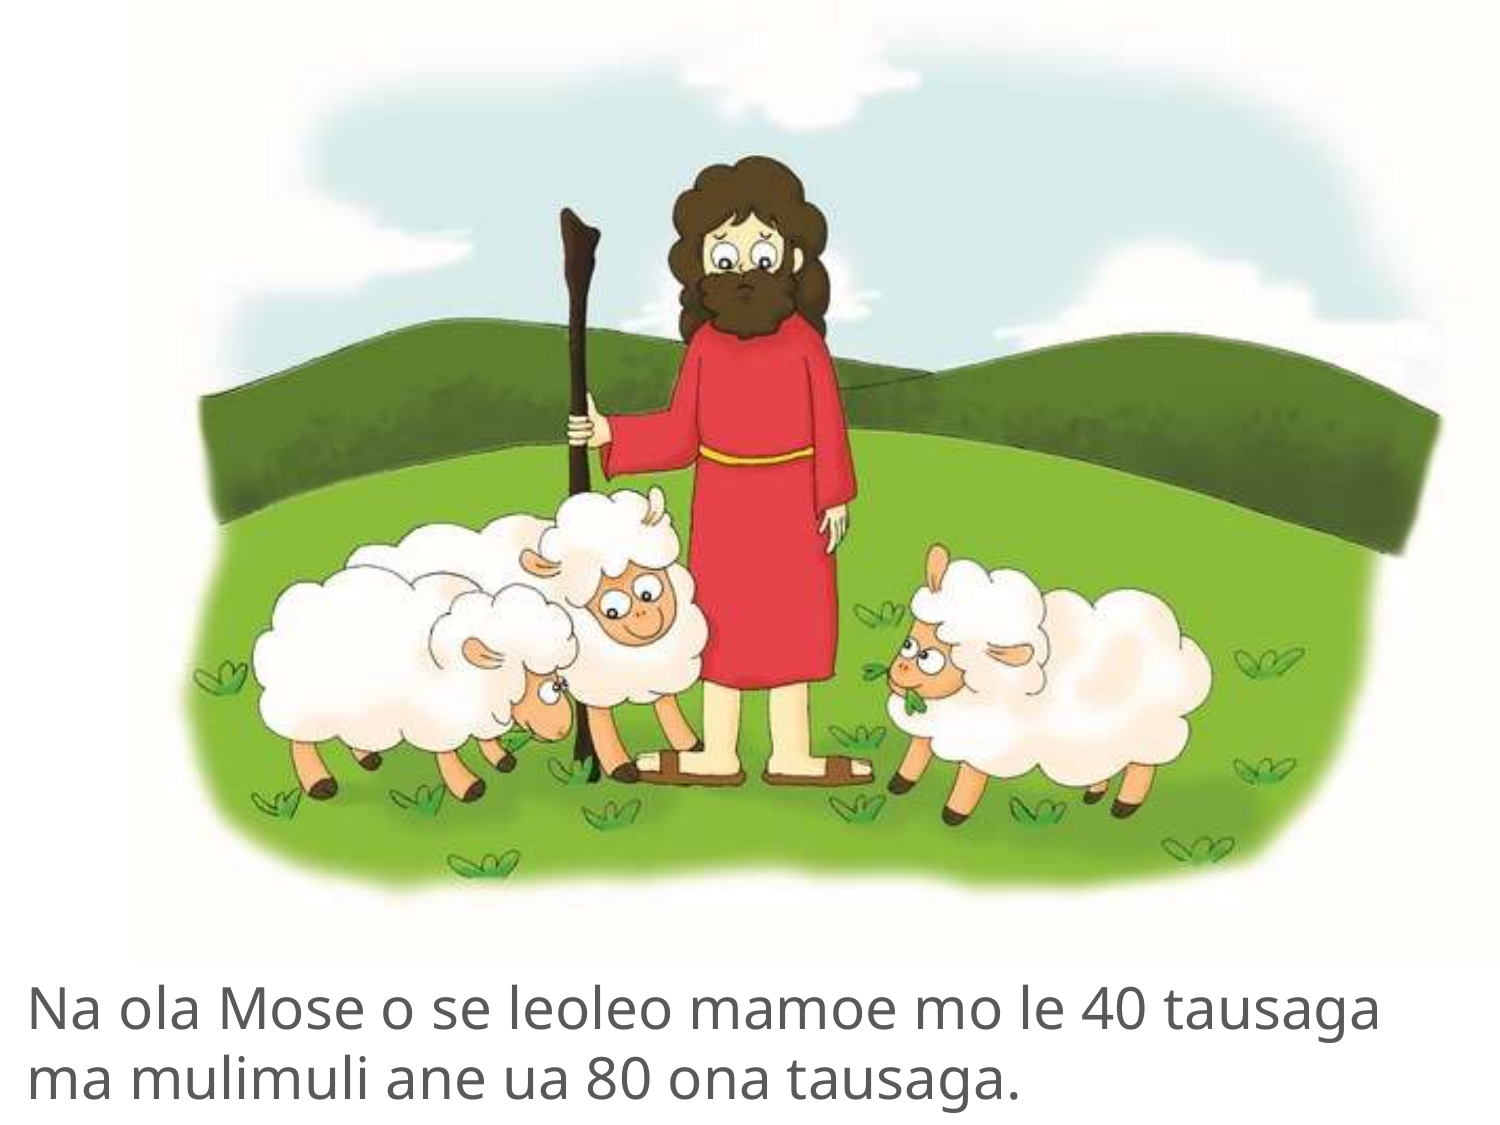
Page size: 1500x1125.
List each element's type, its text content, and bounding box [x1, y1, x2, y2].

text_box Na ola Mose o se leoleo mamoe mo le 40 tausaga ma mulimuli ane ua 80 ona tausaga. [11, 964, 1498, 1119]
picture [132, 0, 1500, 965]
